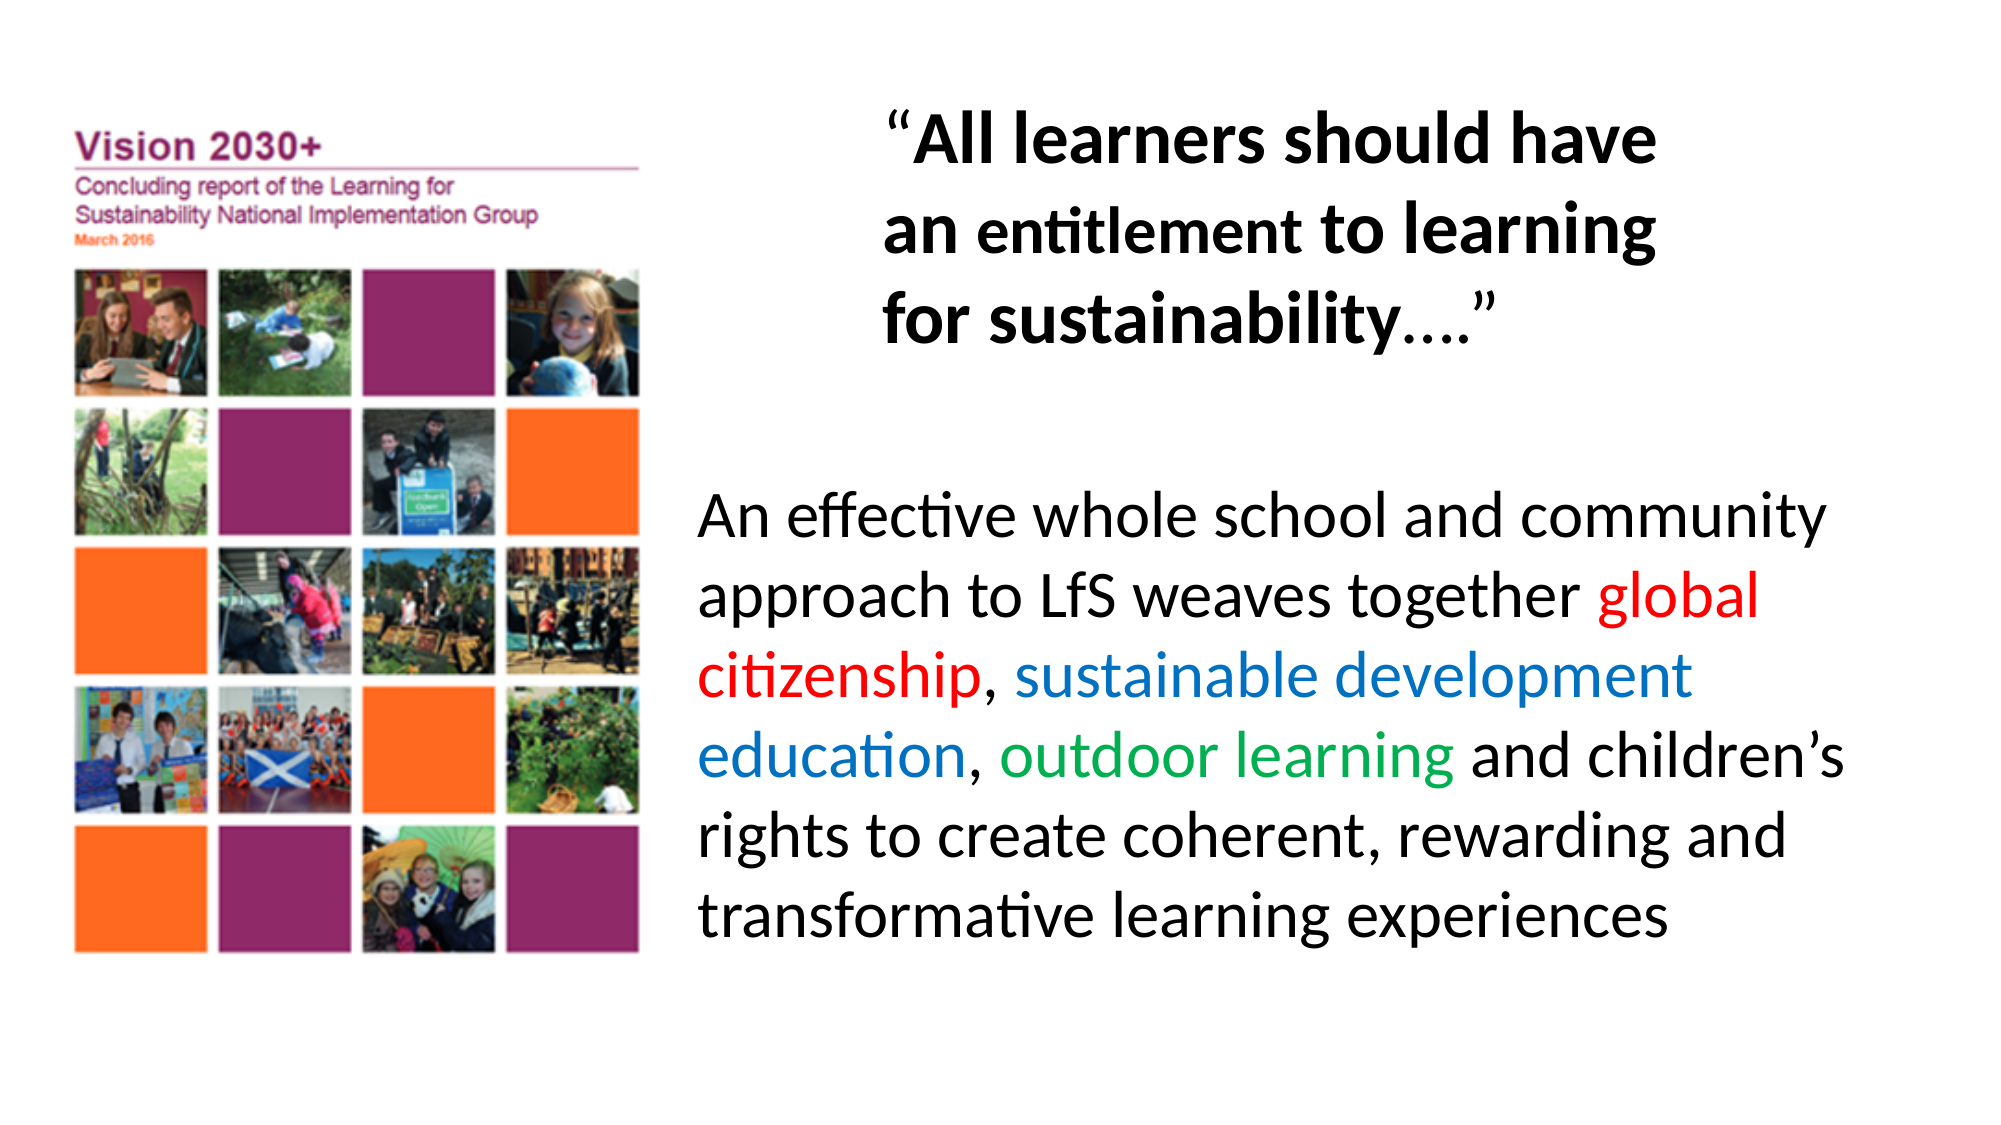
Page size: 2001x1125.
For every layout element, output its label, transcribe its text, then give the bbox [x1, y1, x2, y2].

text_box “All learners should have an entitlement to learning for sustainability….” [866, 81, 1747, 412]
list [62, 113, 655, 971]
text_box An effective whole school and community approach to LfS weaves together global citizenship, sustainable development education, outdoor learning and children’s rights to create coherent, rewarding and transformative learning experiences [682, 463, 1867, 959]
